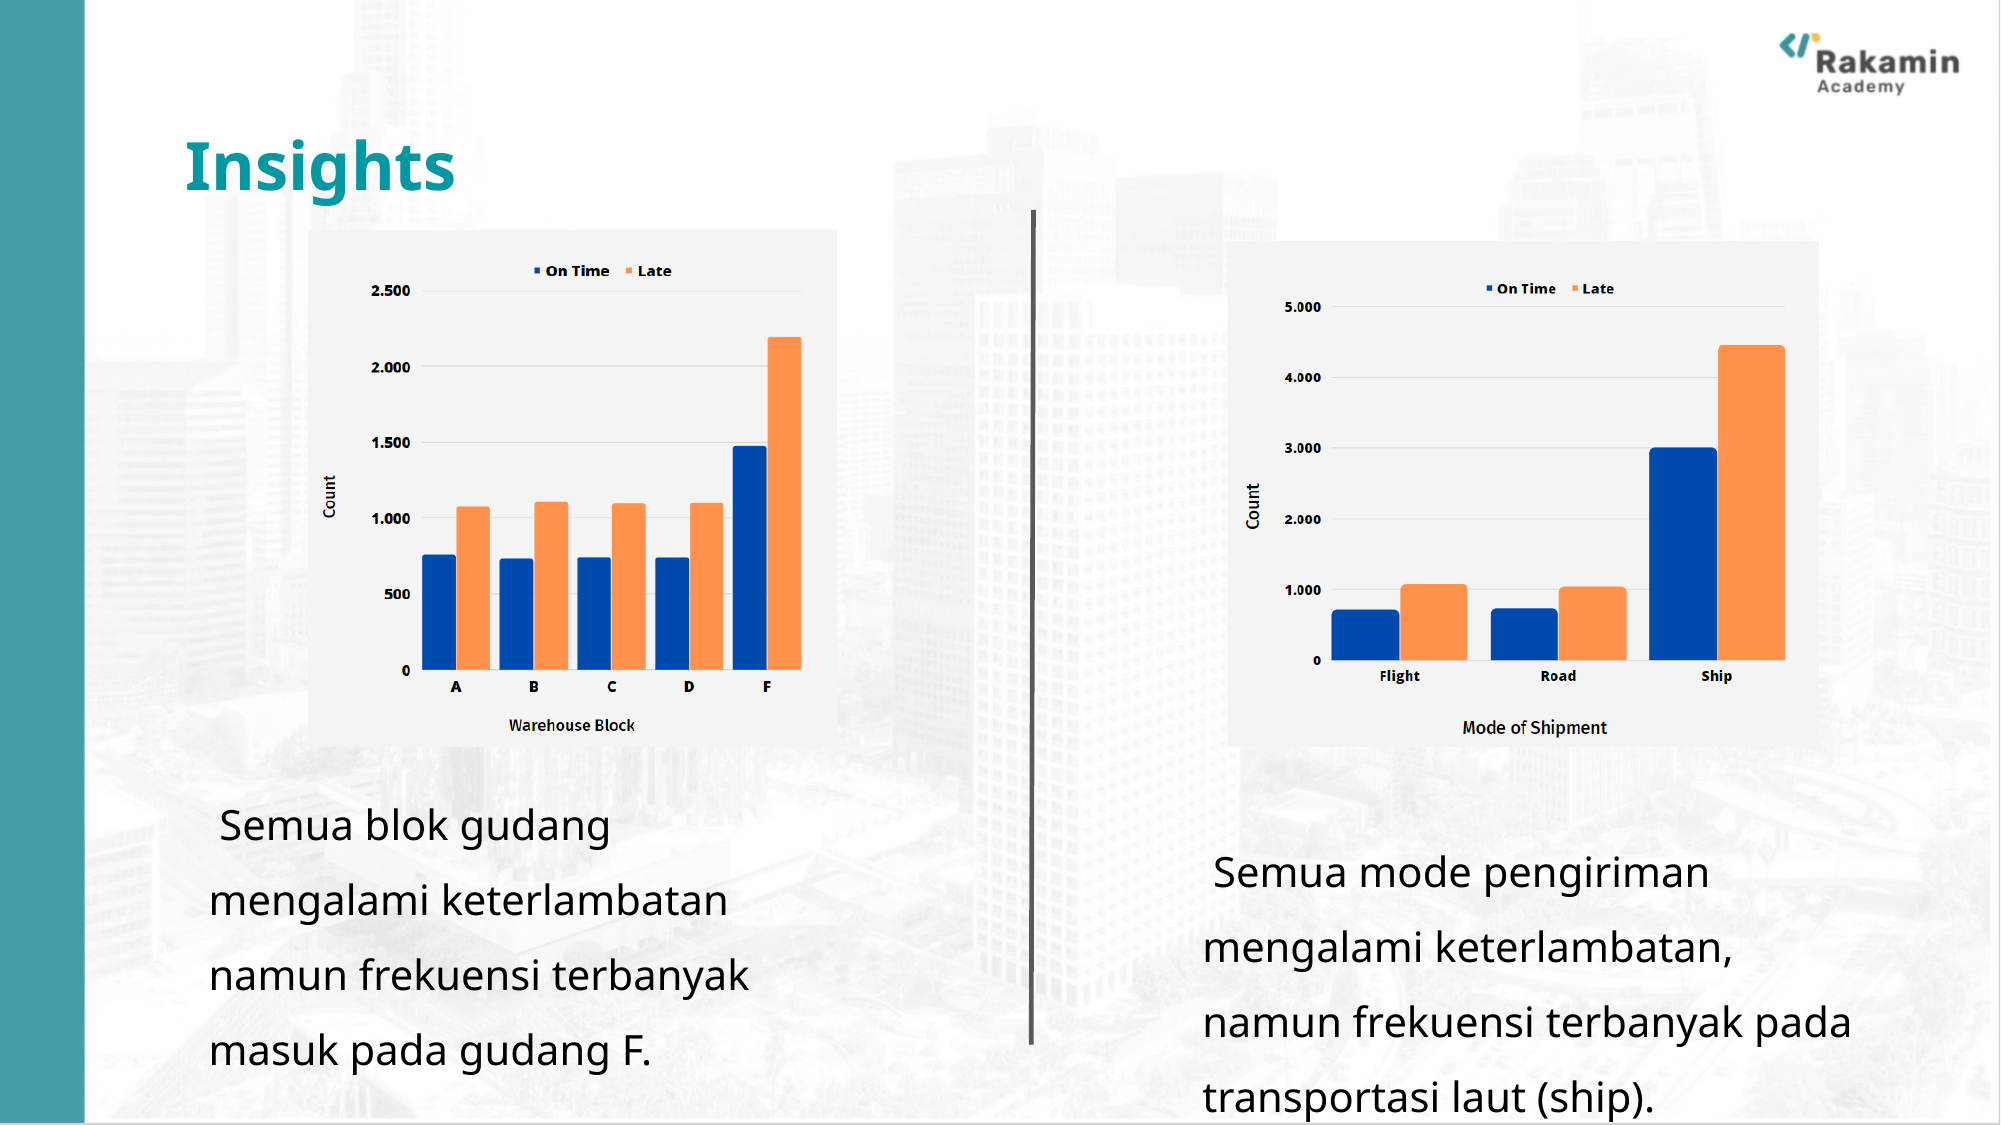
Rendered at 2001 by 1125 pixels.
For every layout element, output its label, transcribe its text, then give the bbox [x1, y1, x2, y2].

text_box Semua mode pengiriman mengalami keterlambatan, namun frekuensi terbanyak pada transportasi laut (ship). [1187, 813, 1893, 1125]
text_box Insights [170, 114, 1377, 212]
picture [0, 0, 2001, 1125]
text_box Semua blok gudang mengalami keterlambatan namun frekuensi terbanyak masuk pada gudang F. [193, 766, 813, 1082]
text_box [1030, 209, 1034, 1045]
